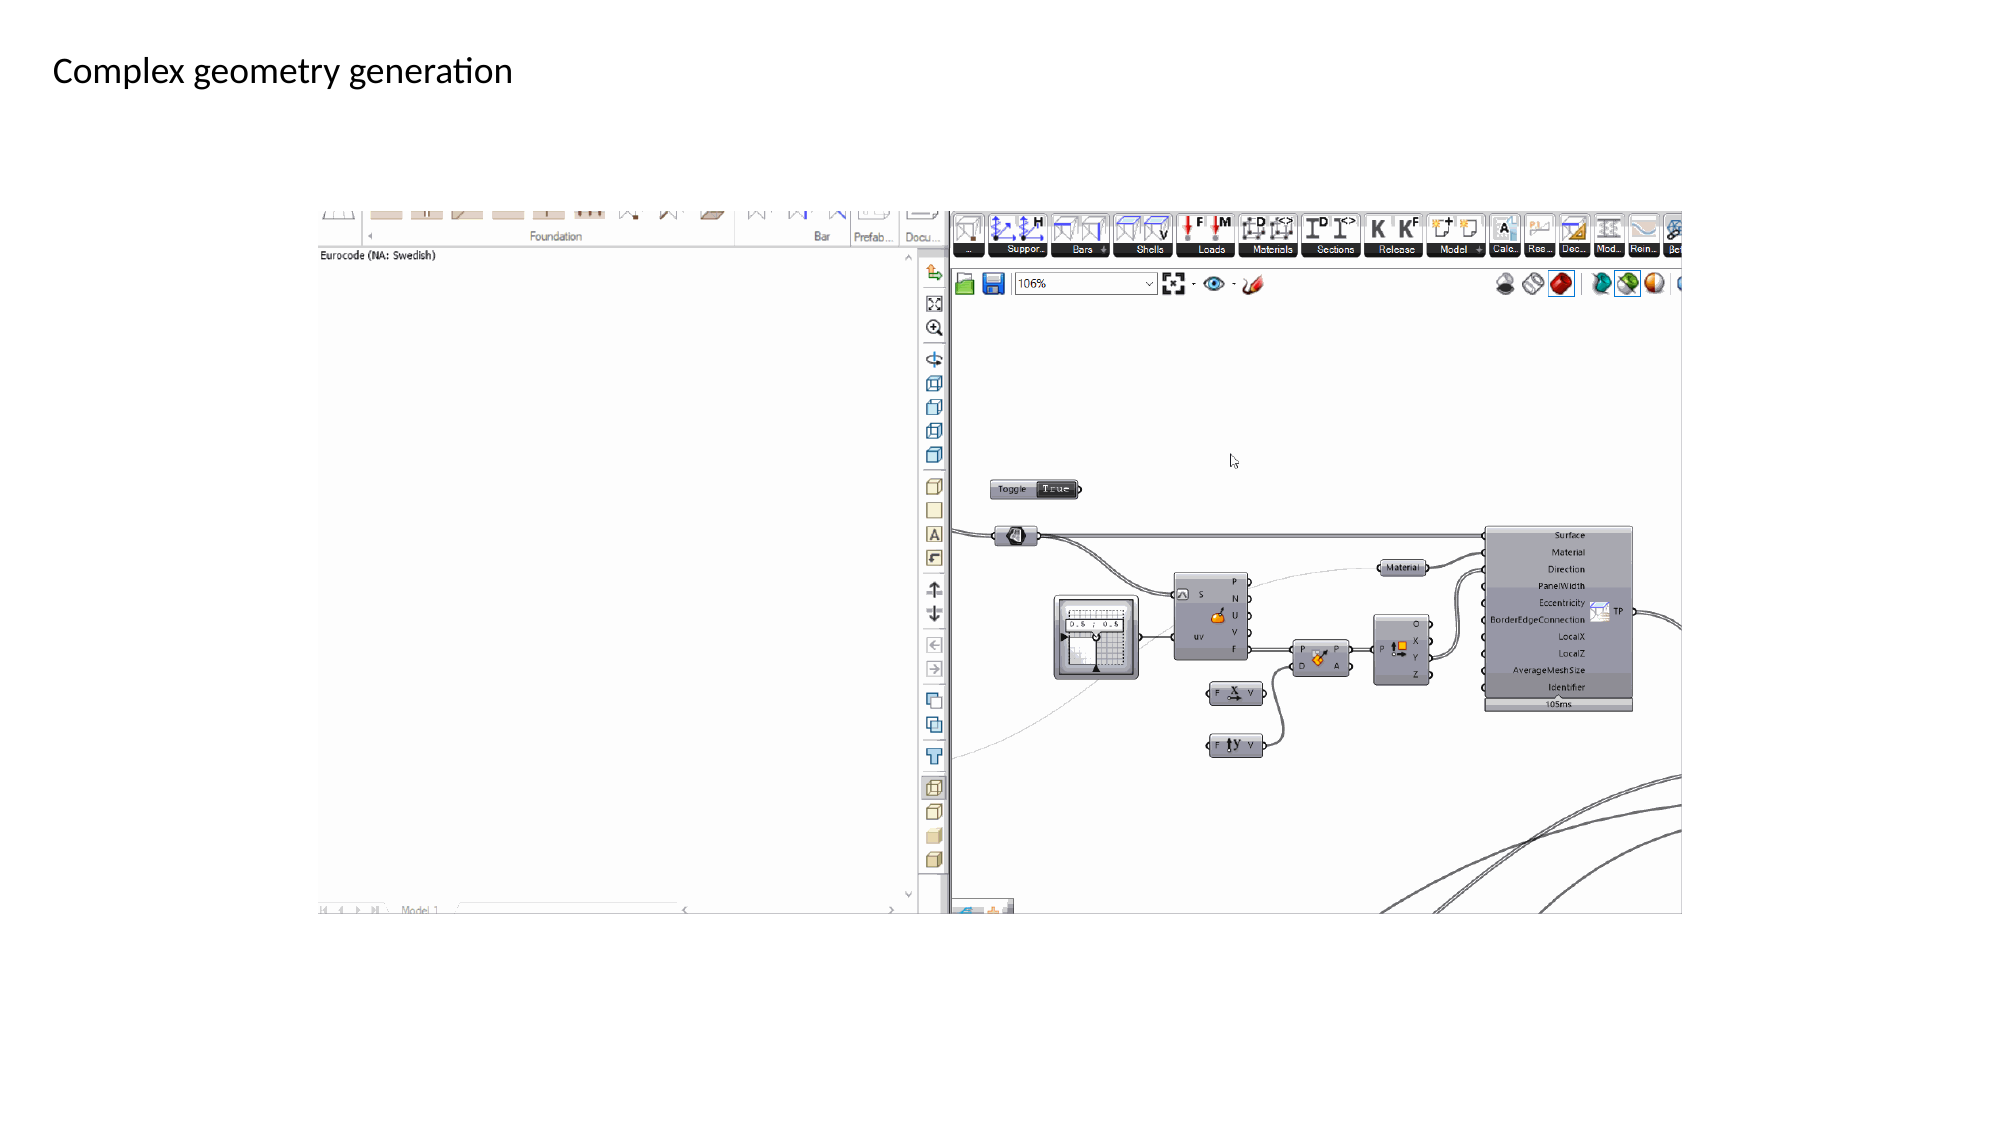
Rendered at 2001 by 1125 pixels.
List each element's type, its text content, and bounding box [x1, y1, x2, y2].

picture [318, 211, 1682, 914]
text_box Complex geometry generation [38, 38, 594, 98]
